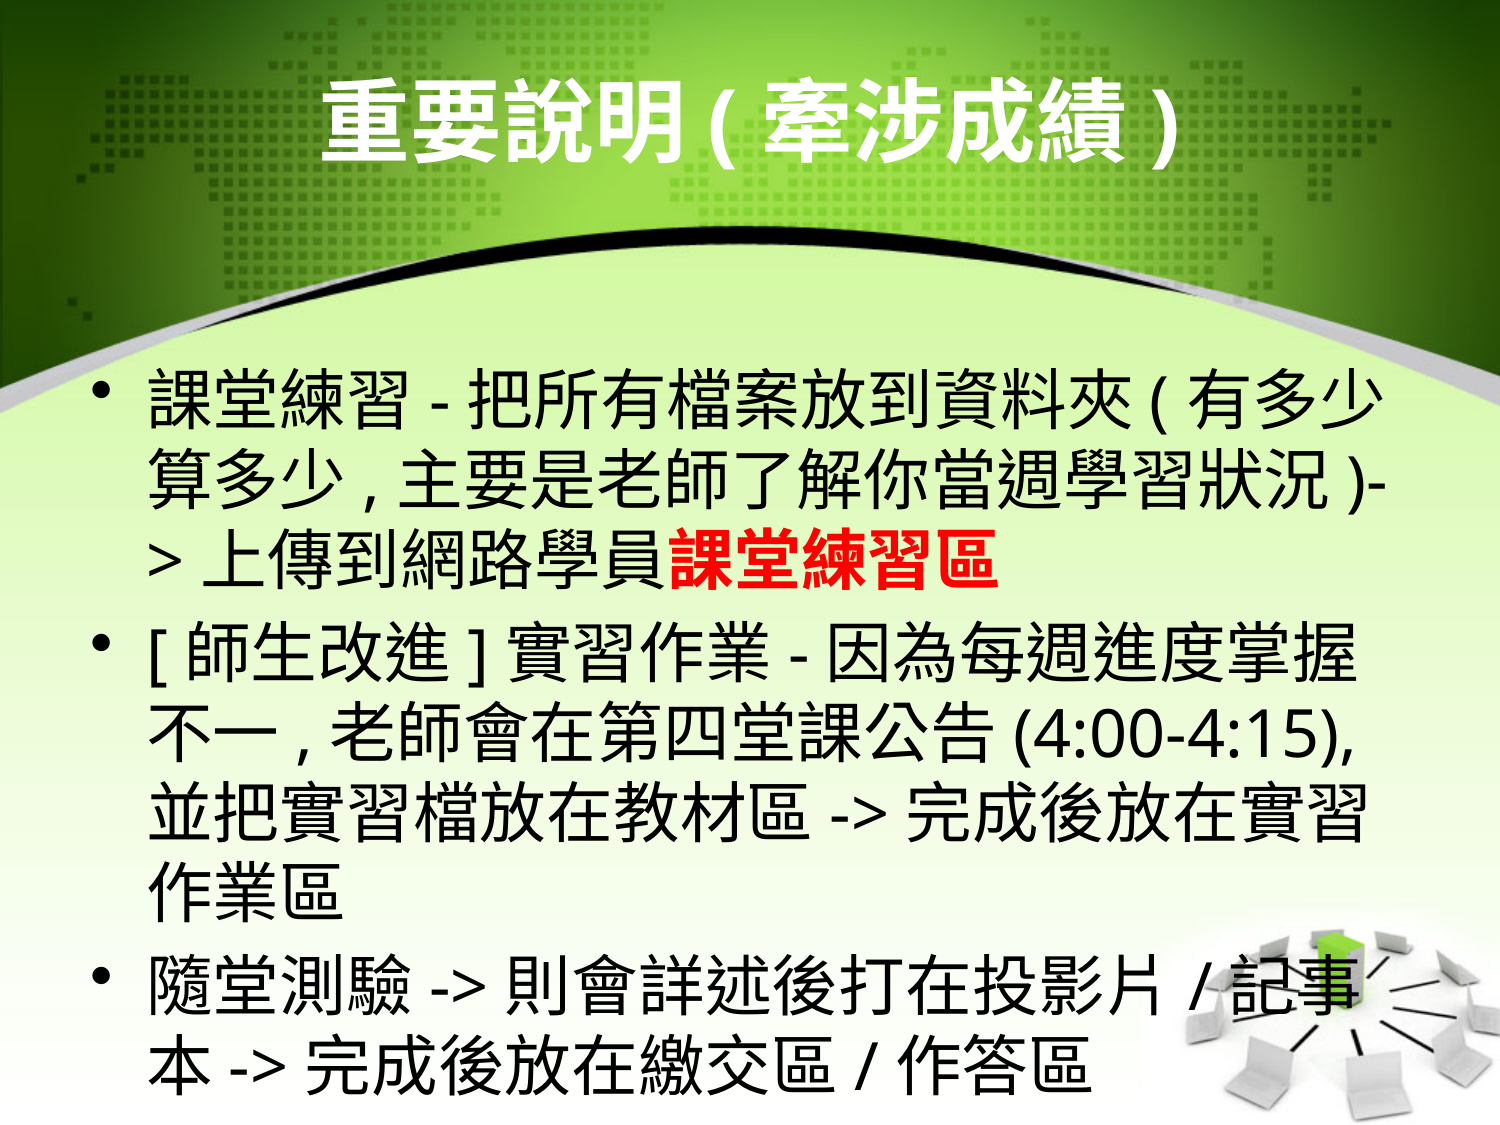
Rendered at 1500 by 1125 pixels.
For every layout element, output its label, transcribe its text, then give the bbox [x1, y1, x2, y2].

title 重要說明(牽涉成績) [74, 24, 1426, 213]
picture [0, 0, 1500, 1125]
list 課堂練習-把所有檔案放到資料夾(有多少算多少,主要是老師了解你當週學習狀況)->上傳到網路學員課堂練習區 [師生改進]實習作業-因為每週進度掌握不一,老師會在第四堂課公告(4:00-4:15),並把實習檔放在教材區->完成後放在實習作業區 隨堂測驗->則會詳述後打在投影片/記事本->完成後放在繳交區/作答區 [74, 349, 1426, 1118]
